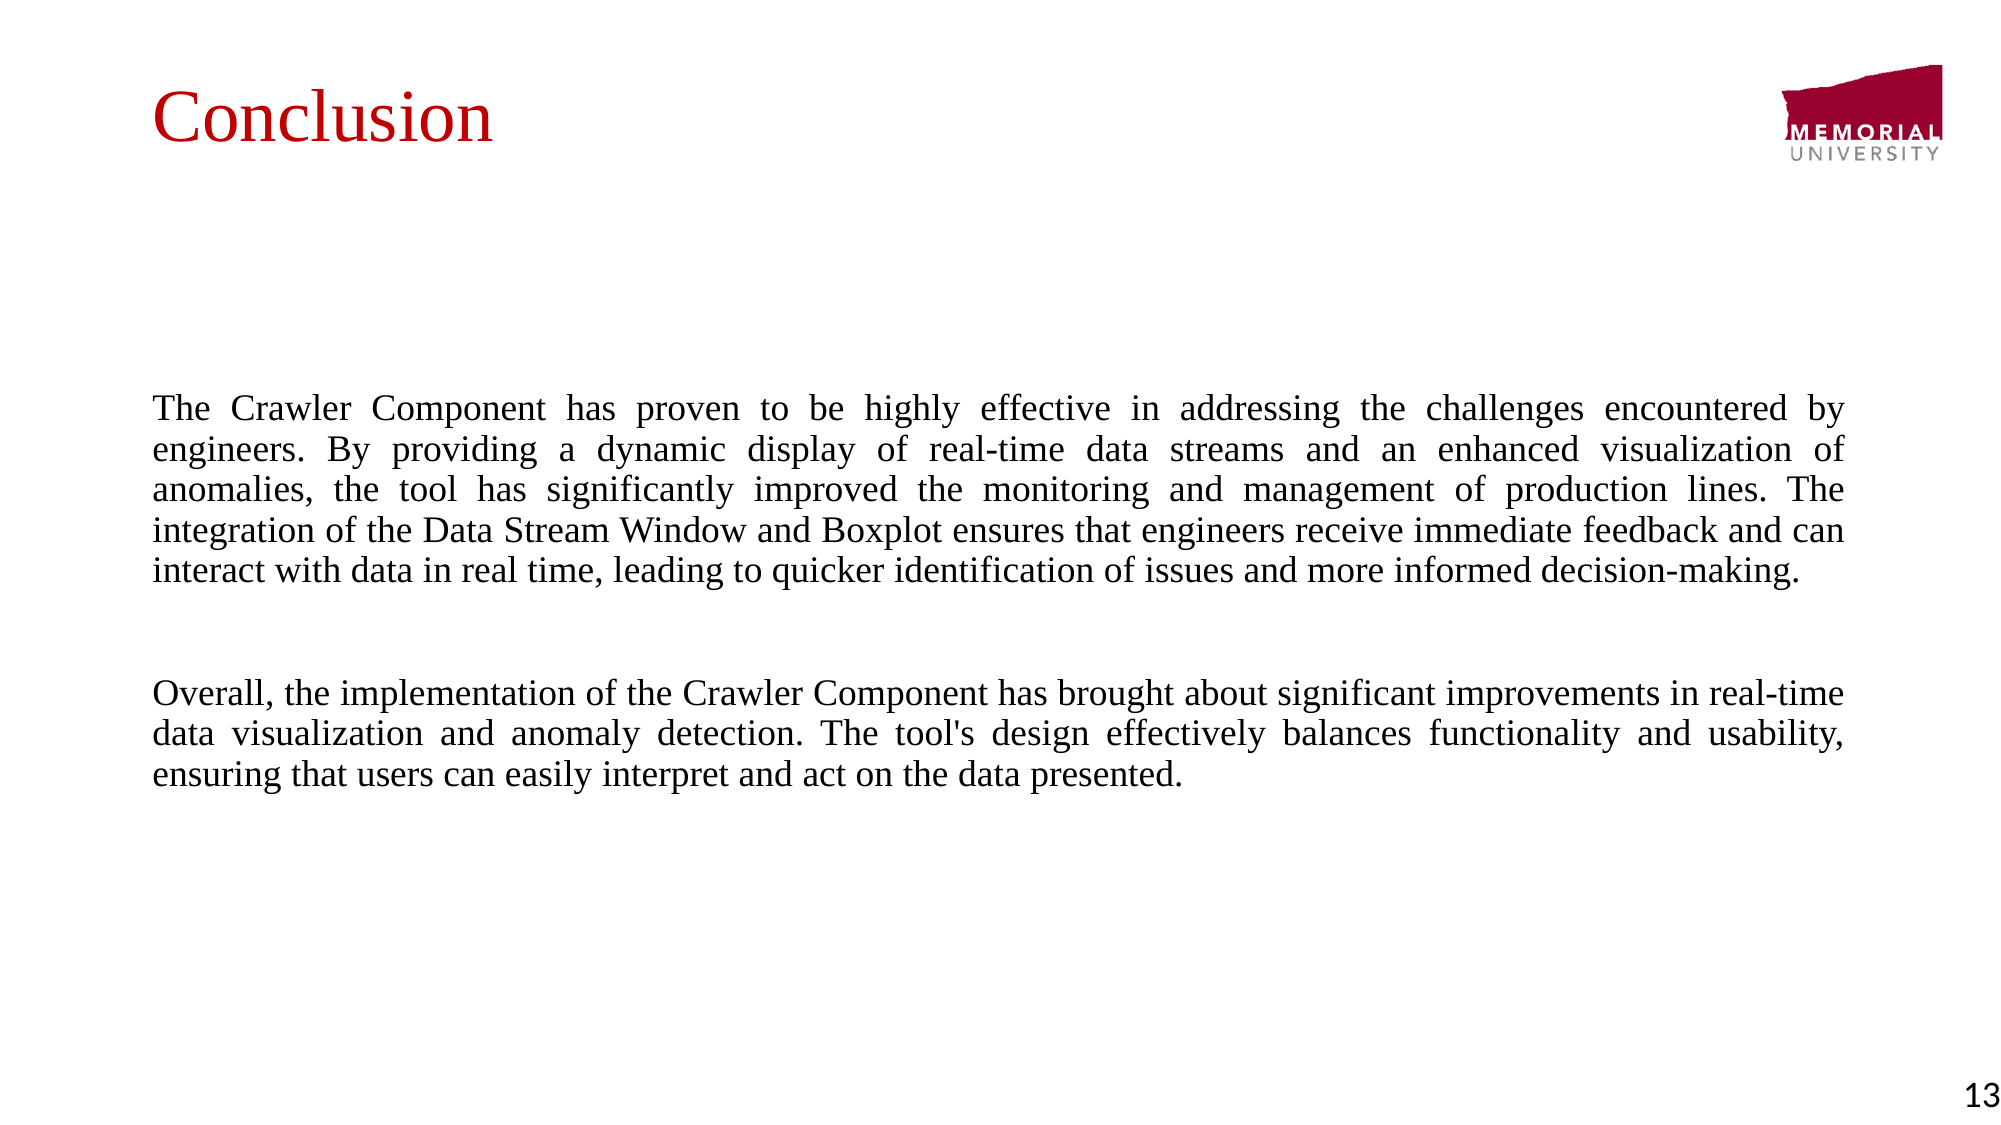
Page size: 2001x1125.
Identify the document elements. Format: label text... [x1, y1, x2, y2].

picture [1777, 62, 1948, 161]
list The Crawler Component has proven to be highly effective in addressing the challenges encountered by engineers. By providing a dynamic display of real-time data streams and an enhanced visualization of anomalies, the tool has significantly improved the monitoring and management of production lines. The integration of the Data Stream Window and Boxplot ensures that engineers receive immediate feedback and can interact with data in real time, leading to quicker identification of issues and more informed decision-making. Overall, the implementation of the Crawler Component has brought about significant improvements in real-time data visualization and anomaly detection. The tool's design effectively balances functionality and usability, ensuring that users can easily interpret and act on the data presented. [137, 192, 1863, 1092]
title Conclusion [137, 59, 1863, 175]
text_box 13 [1948, 1062, 2000, 1123]
